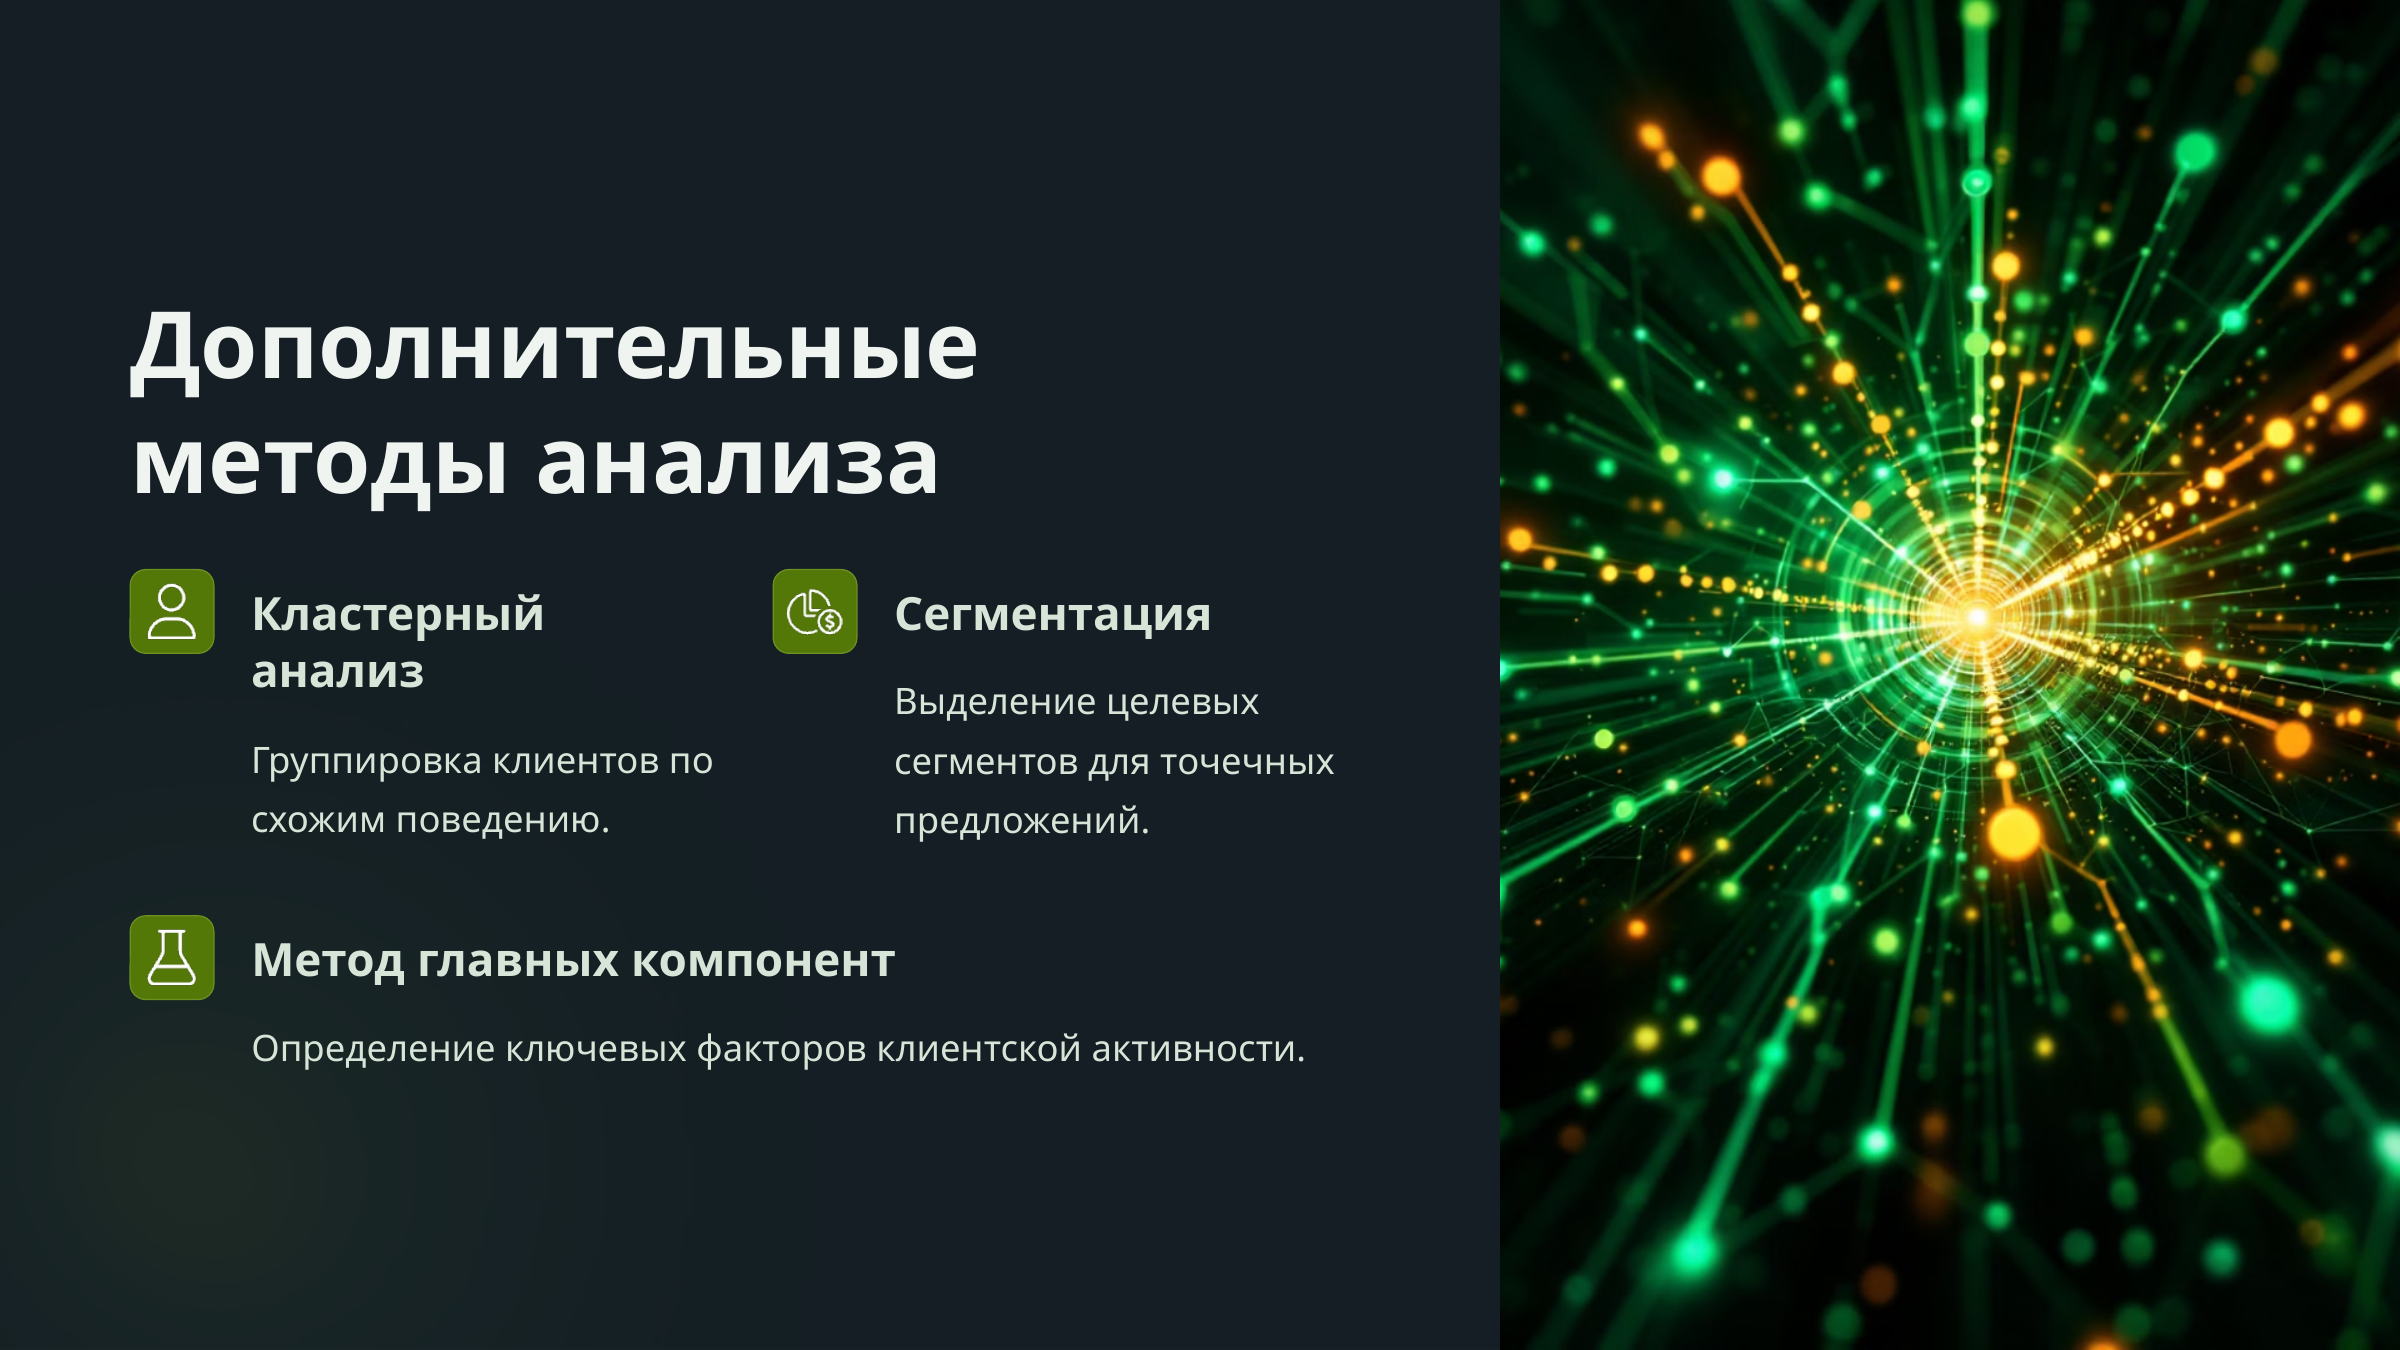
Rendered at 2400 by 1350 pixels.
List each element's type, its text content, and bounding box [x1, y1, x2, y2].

picture [1499, 0, 2400, 1350]
text_box [130, 915, 214, 1000]
picture [787, 576, 843, 647]
text_box Сегментация [894, 582, 1360, 641]
text_box Кластерный анализ [251, 582, 727, 699]
picture [144, 576, 200, 647]
text_box [130, 569, 214, 654]
text_box Дополнительные методы анализа [130, 281, 1370, 514]
text_box Определение ключевых факторов клиентской активности. [251, 1009, 1370, 1069]
text_box Метод главных компонент [251, 928, 914, 987]
text_box [773, 569, 857, 654]
text_box Группировка клиентов по схожим поведению. [251, 720, 727, 840]
picture [144, 922, 200, 993]
text_box Выделение целевых сегментов для точечных предложений. [894, 662, 1370, 842]
